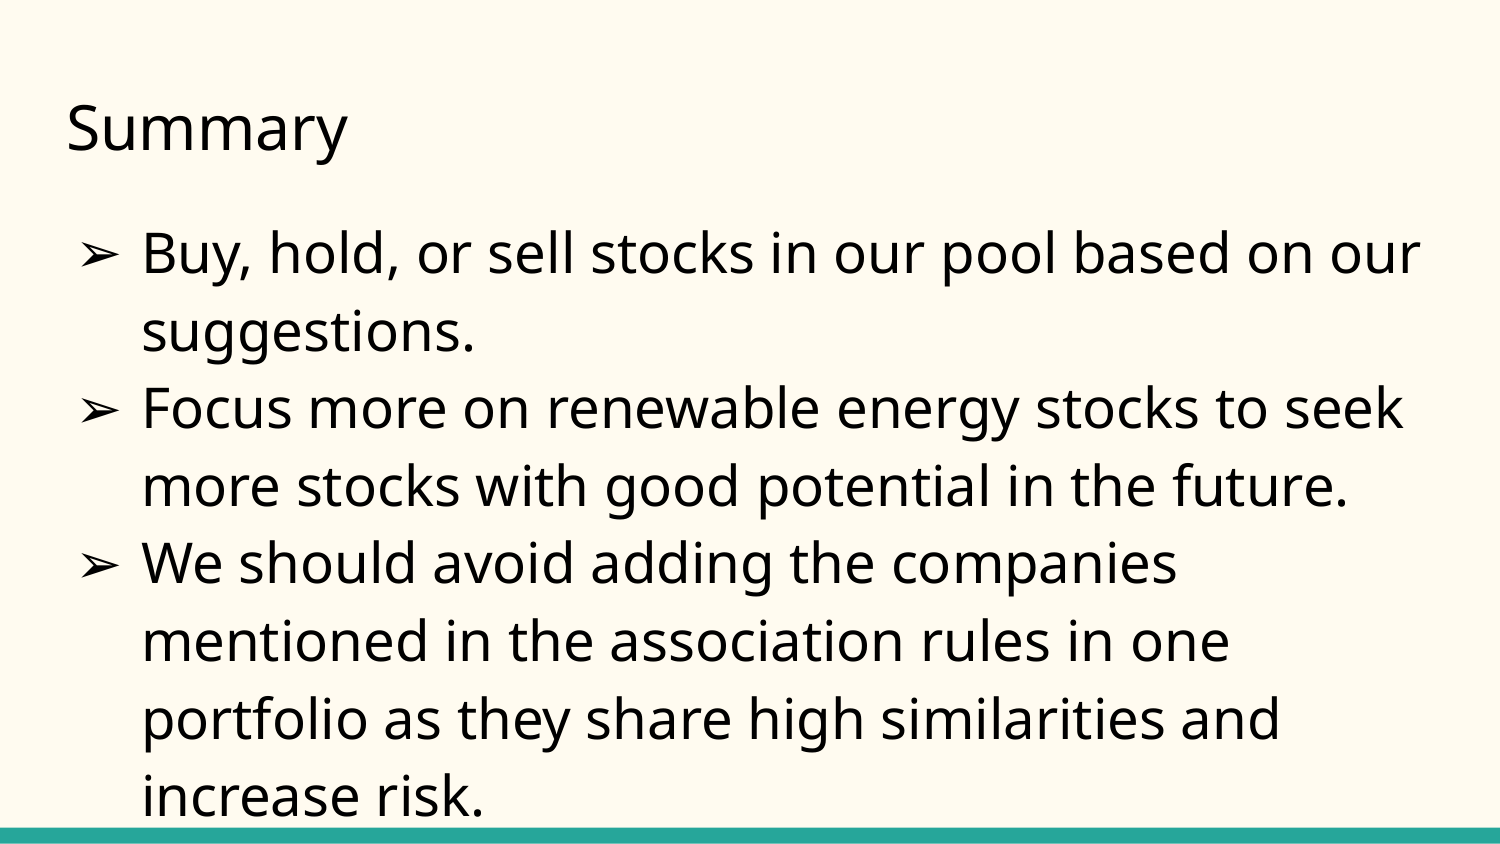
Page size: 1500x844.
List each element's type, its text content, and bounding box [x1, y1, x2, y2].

title Summary [51, 72, 1449, 174]
list Buy, hold, or sell stocks in our pool based on our suggestions. Focus more on renewable energy stocks to seek more stocks with good potential in the future. We should avoid adding the companies mentioned in the association rules in one portfolio as they share high similarities and increase risk. [51, 192, 1449, 374]
